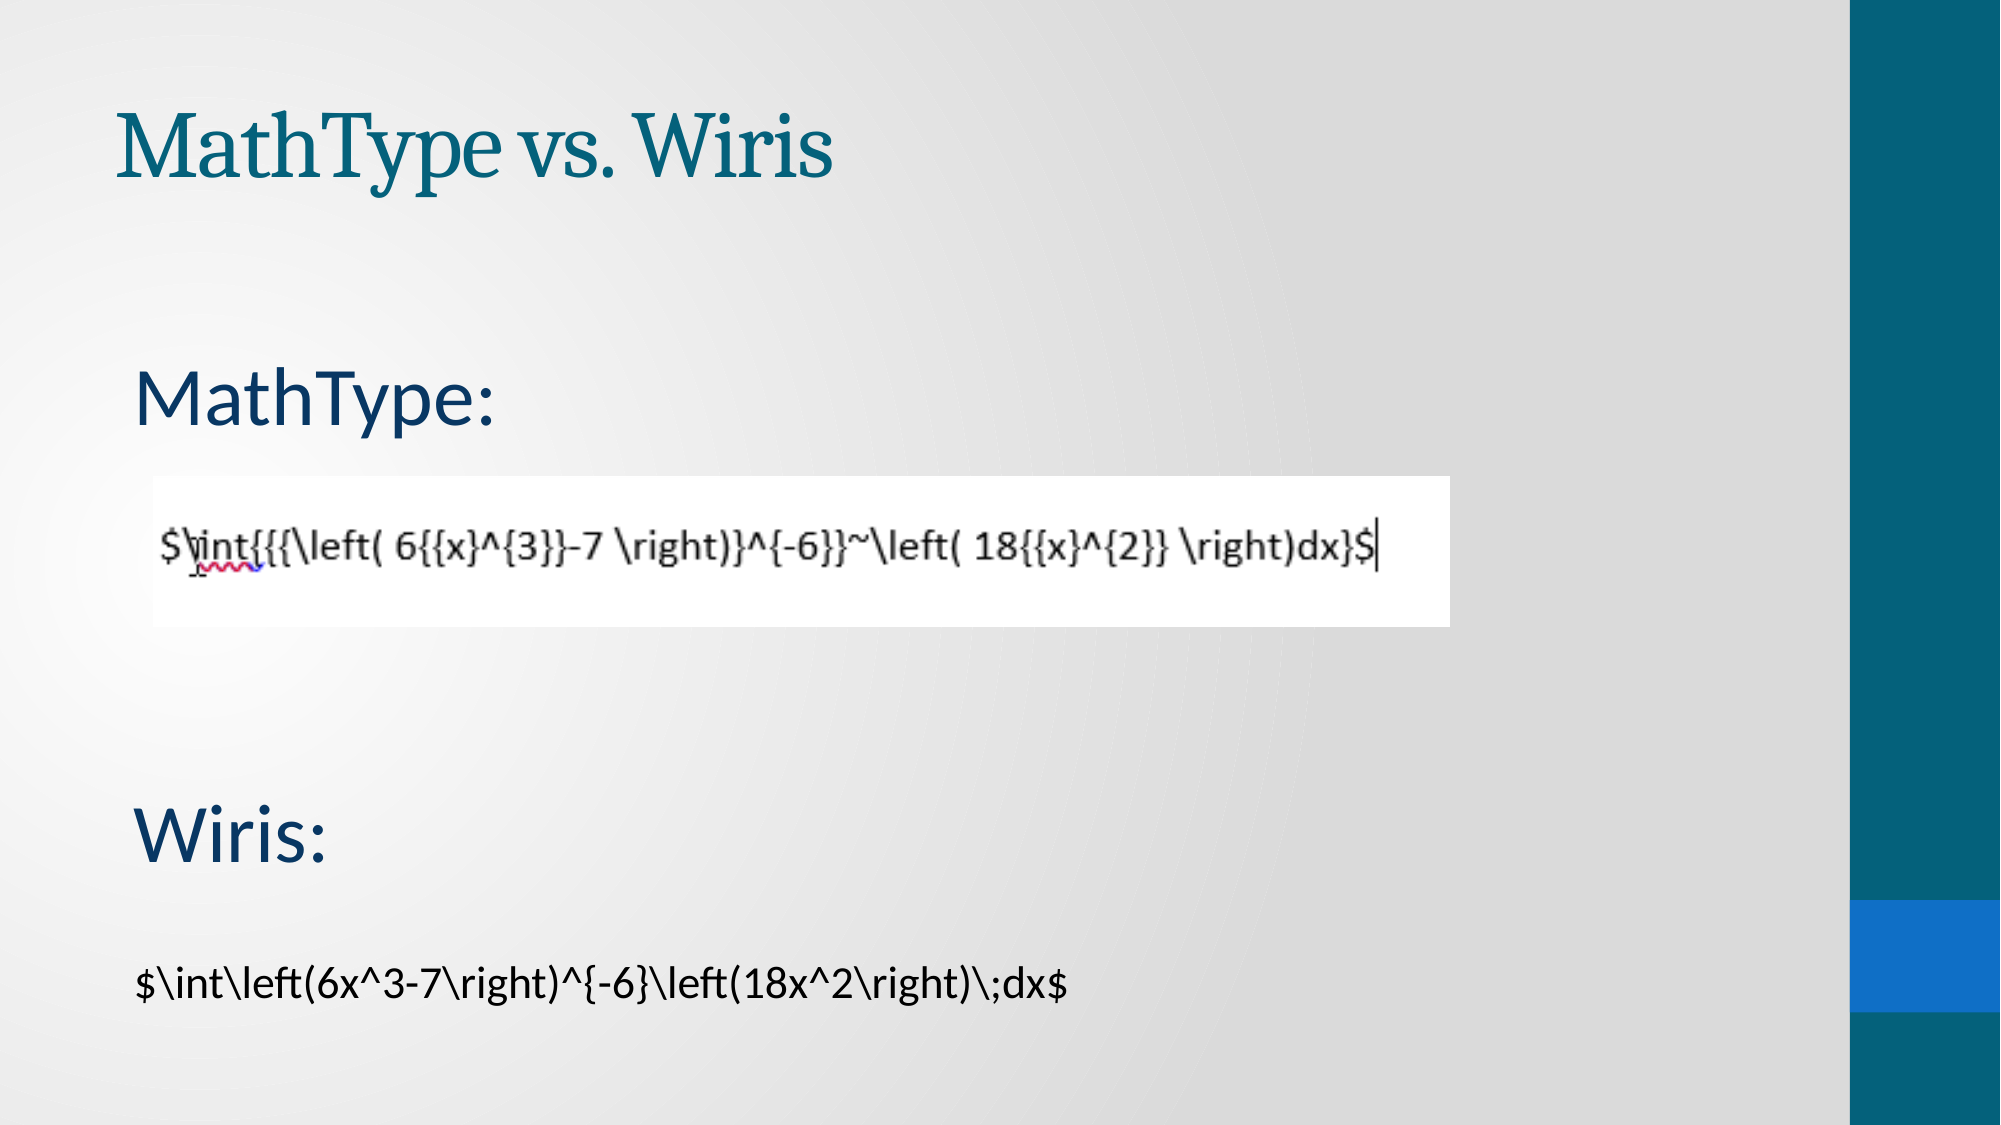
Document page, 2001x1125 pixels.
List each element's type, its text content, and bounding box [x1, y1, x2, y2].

title MathType vs. Wiris [99, 45, 1767, 233]
picture [152, 476, 1450, 628]
list MathType: Wiris: $\int\left(6x^3-7\right)^{-6}\left(18x^2\right)\;dx$ [99, 262, 1767, 1050]
